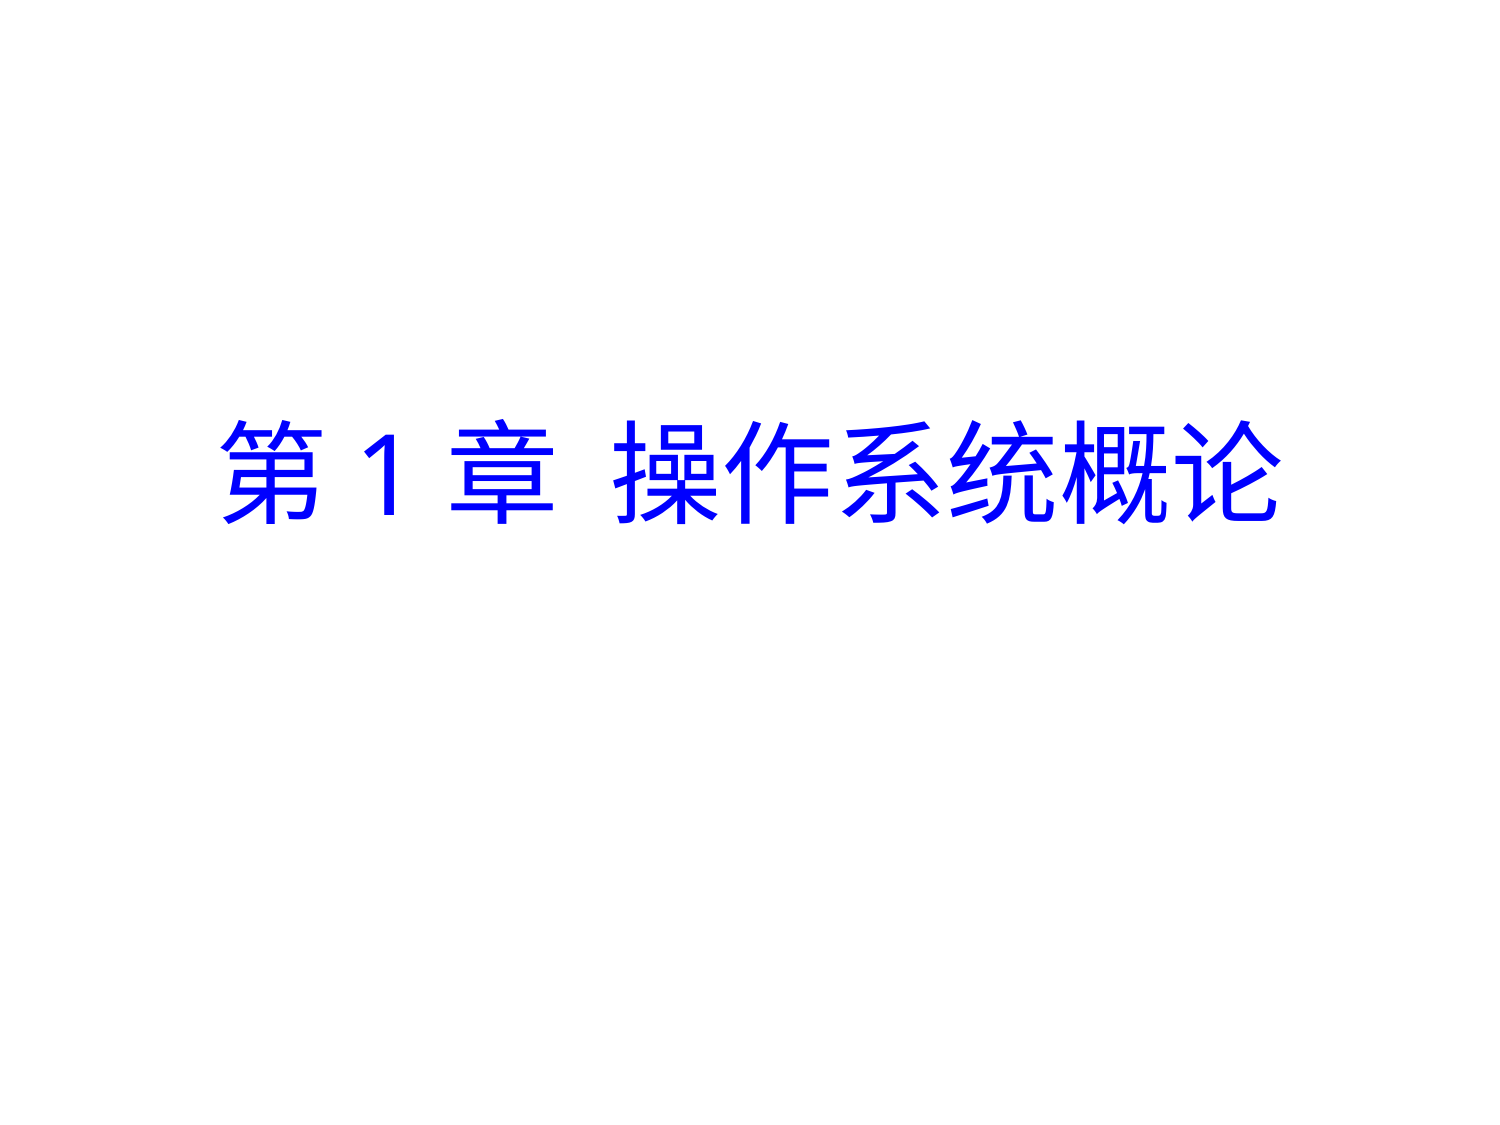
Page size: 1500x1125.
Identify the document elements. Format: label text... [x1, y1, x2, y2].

title 第1章 操作系统概论 [112, 349, 1388, 591]
